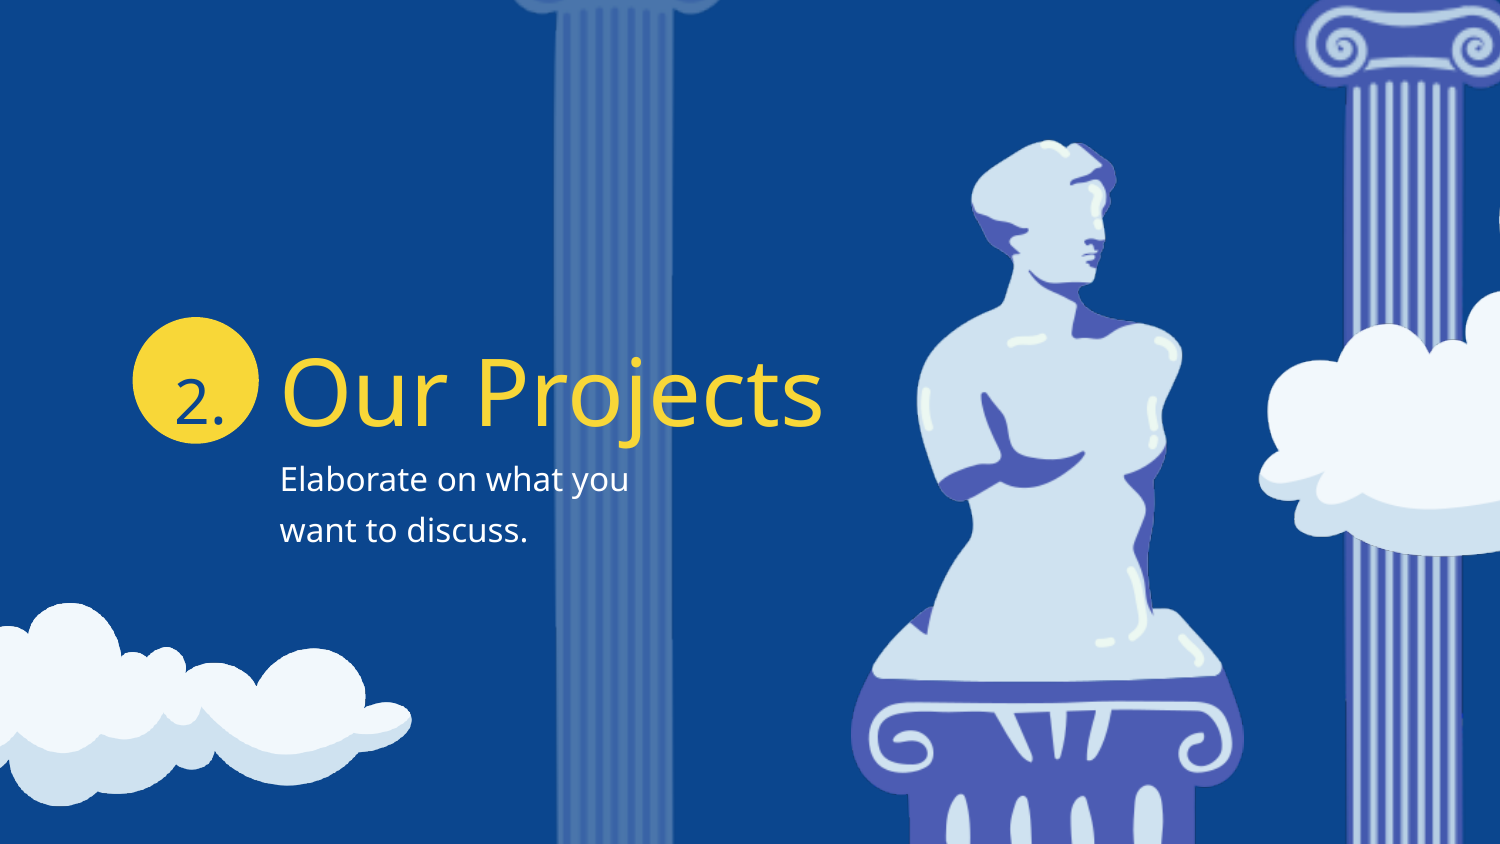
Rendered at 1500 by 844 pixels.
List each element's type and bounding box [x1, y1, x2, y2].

text_box [780, 0, 1261, 844]
text_box [0, 0, 471, 844]
picture [476, 0, 775, 844]
picture [0, 597, 417, 810]
picture [1256, 0, 1500, 844]
text_box [132, 316, 259, 444]
picture [850, 137, 1245, 844]
